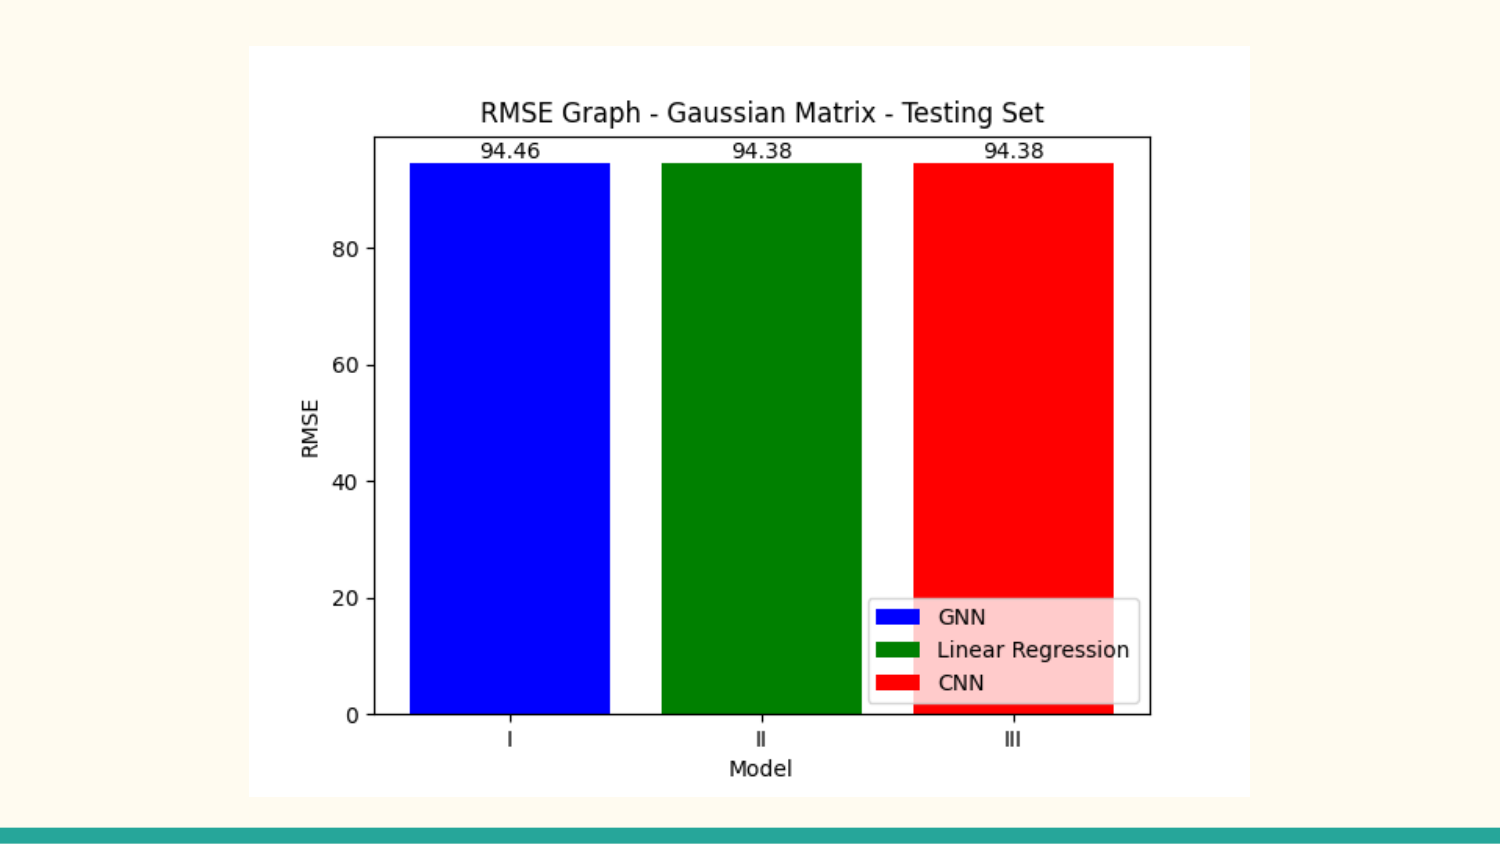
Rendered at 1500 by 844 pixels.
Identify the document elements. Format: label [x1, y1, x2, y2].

picture [249, 46, 1251, 798]
